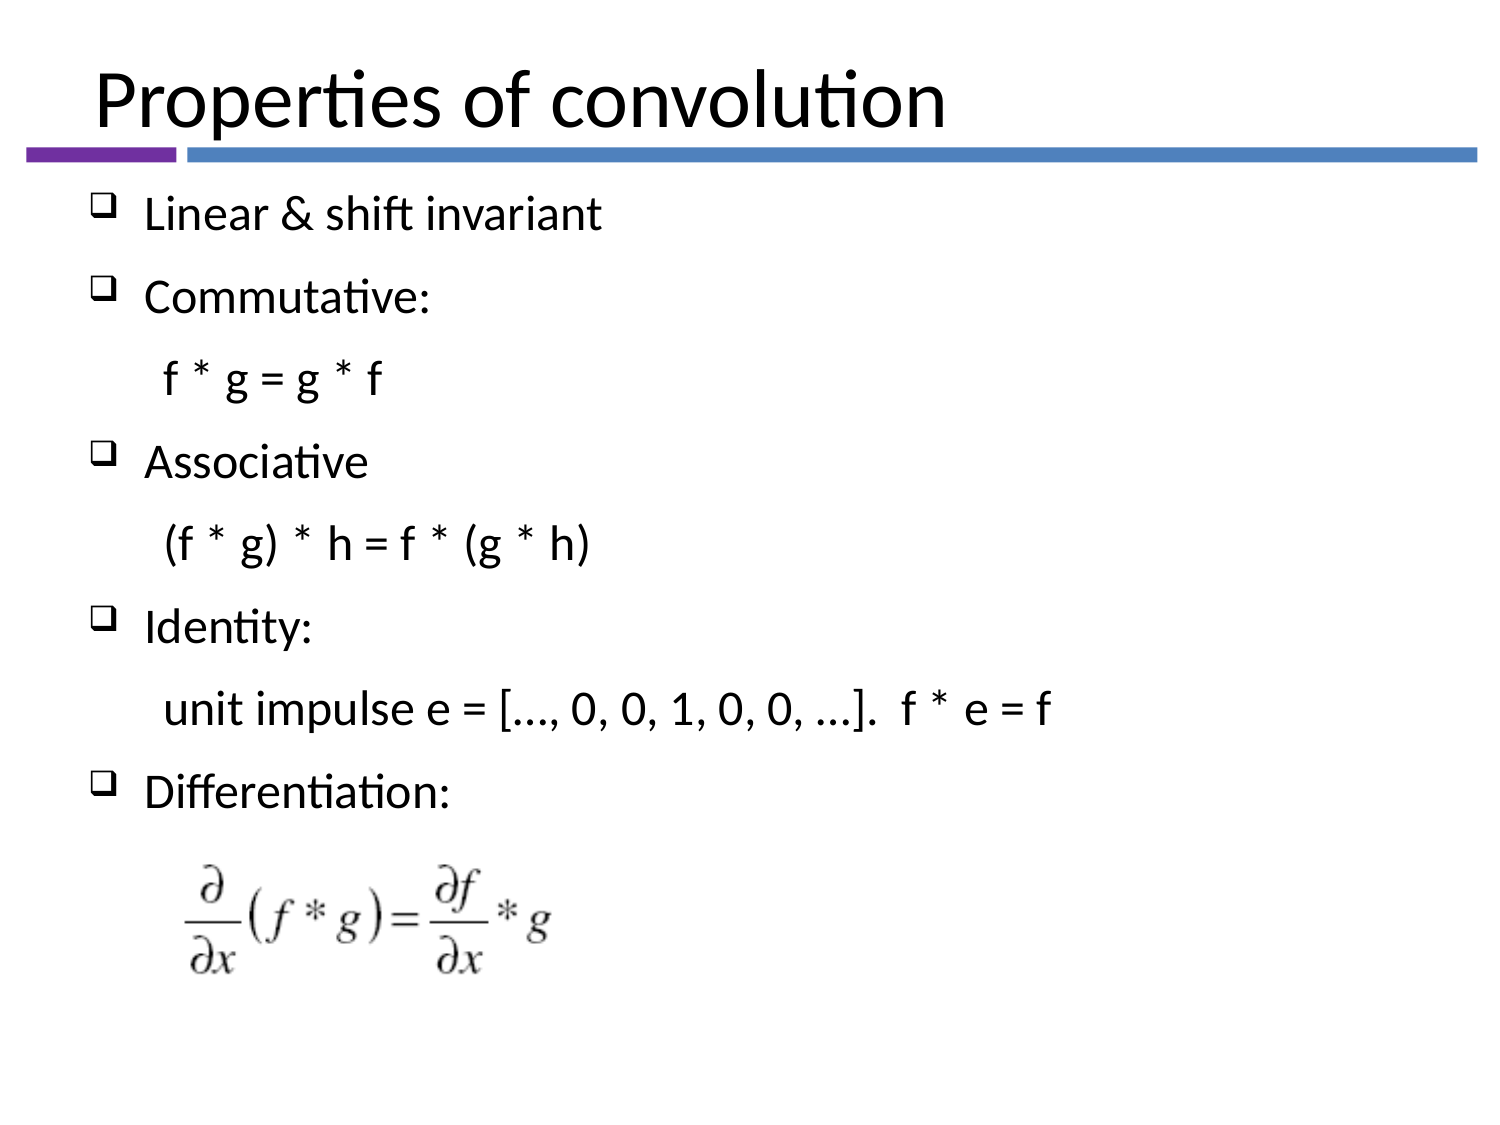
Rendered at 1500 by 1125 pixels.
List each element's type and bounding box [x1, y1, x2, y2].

list [73, 173, 1500, 916]
title [79, 0, 1430, 173]
picture [180, 849, 571, 1000]
